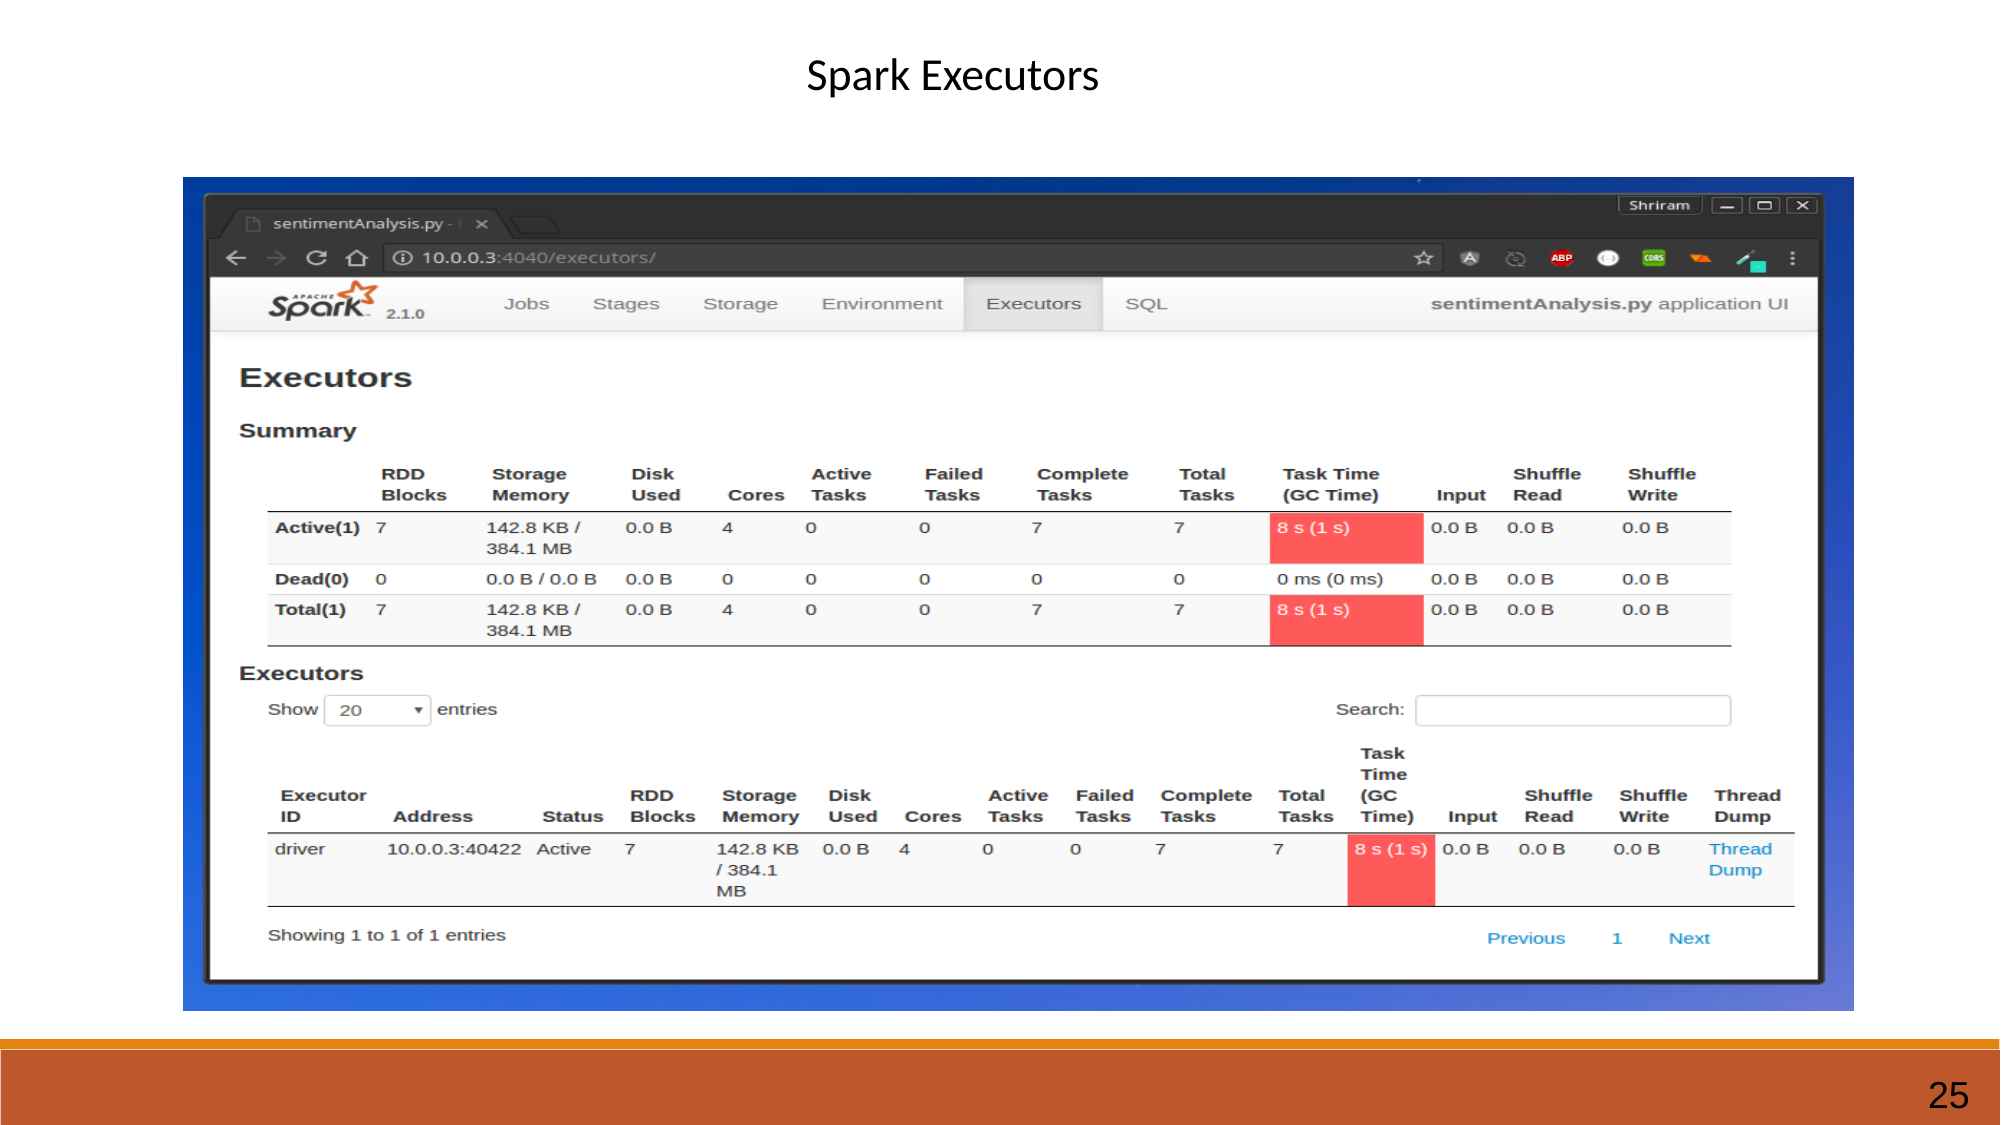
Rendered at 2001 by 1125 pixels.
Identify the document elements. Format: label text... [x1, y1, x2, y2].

picture [183, 176, 1854, 1011]
text_box Spark Executors [53, 0, 1854, 144]
text_box 25 [1913, 1063, 2000, 1125]
